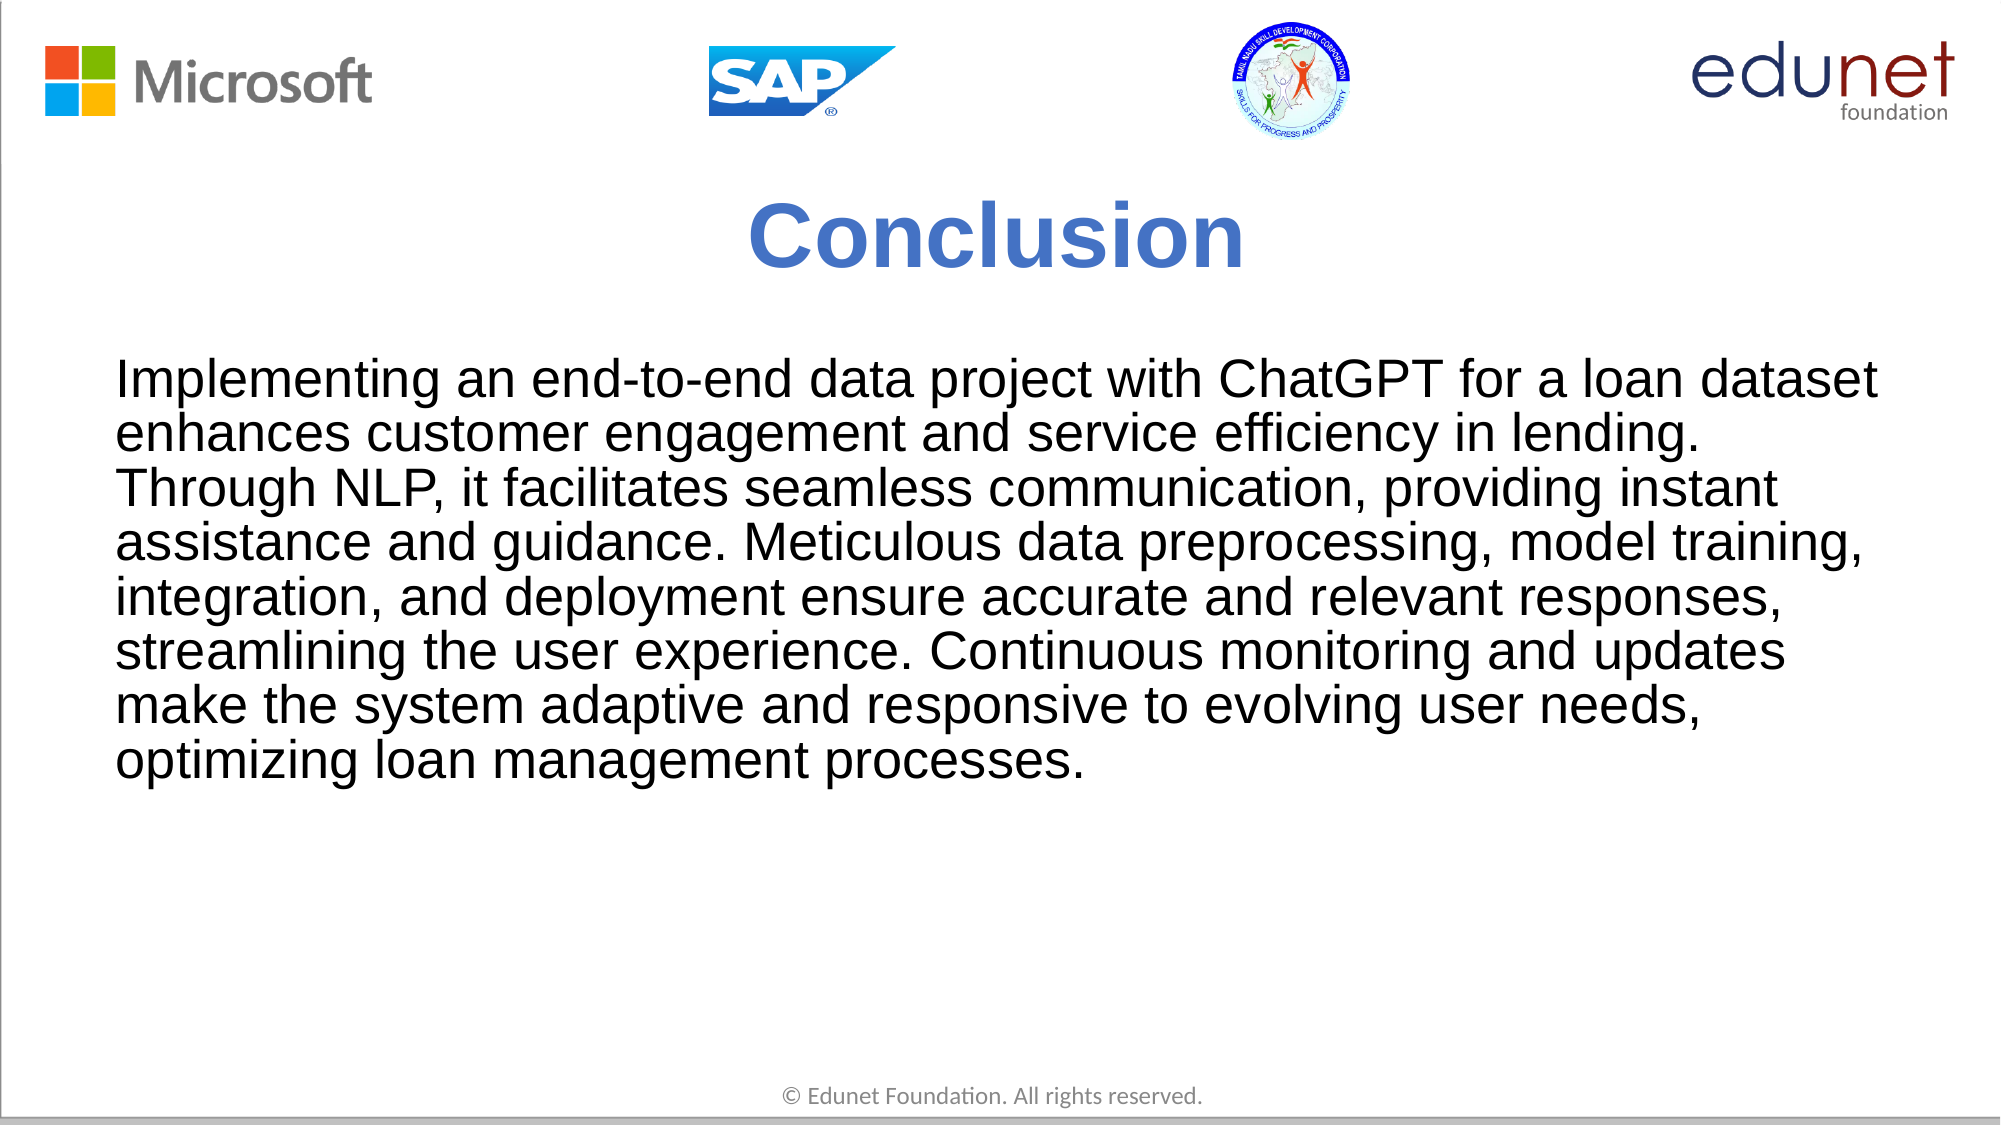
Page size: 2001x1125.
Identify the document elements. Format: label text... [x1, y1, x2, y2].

title Conclusion [247, 158, 1748, 293]
subtitle Implementing an end-to-end data project with ChatGPT for a loan dataset enhances customer engagement and service efficiency in lending. Through NLP, it facilitates seamless communication, providing instant assistance and guidance. Meticulous data preprocessing, model training, integration, and deployment ensure accurate and relevant responses, streamlining the user experience. Continuous monitoring and updates make the system adaptive and responsive to evolving user needs, optimizing loan management processes. [100, 346, 1931, 1063]
picture [0, 0, 2001, 1125]
picture [1232, 22, 1350, 140]
picture [1686, 37, 1957, 125]
footer © Edunet Foundation. All rights reserved. [655, 1065, 1331, 1125]
picture [709, 48, 896, 116]
picture [45, 46, 372, 116]
